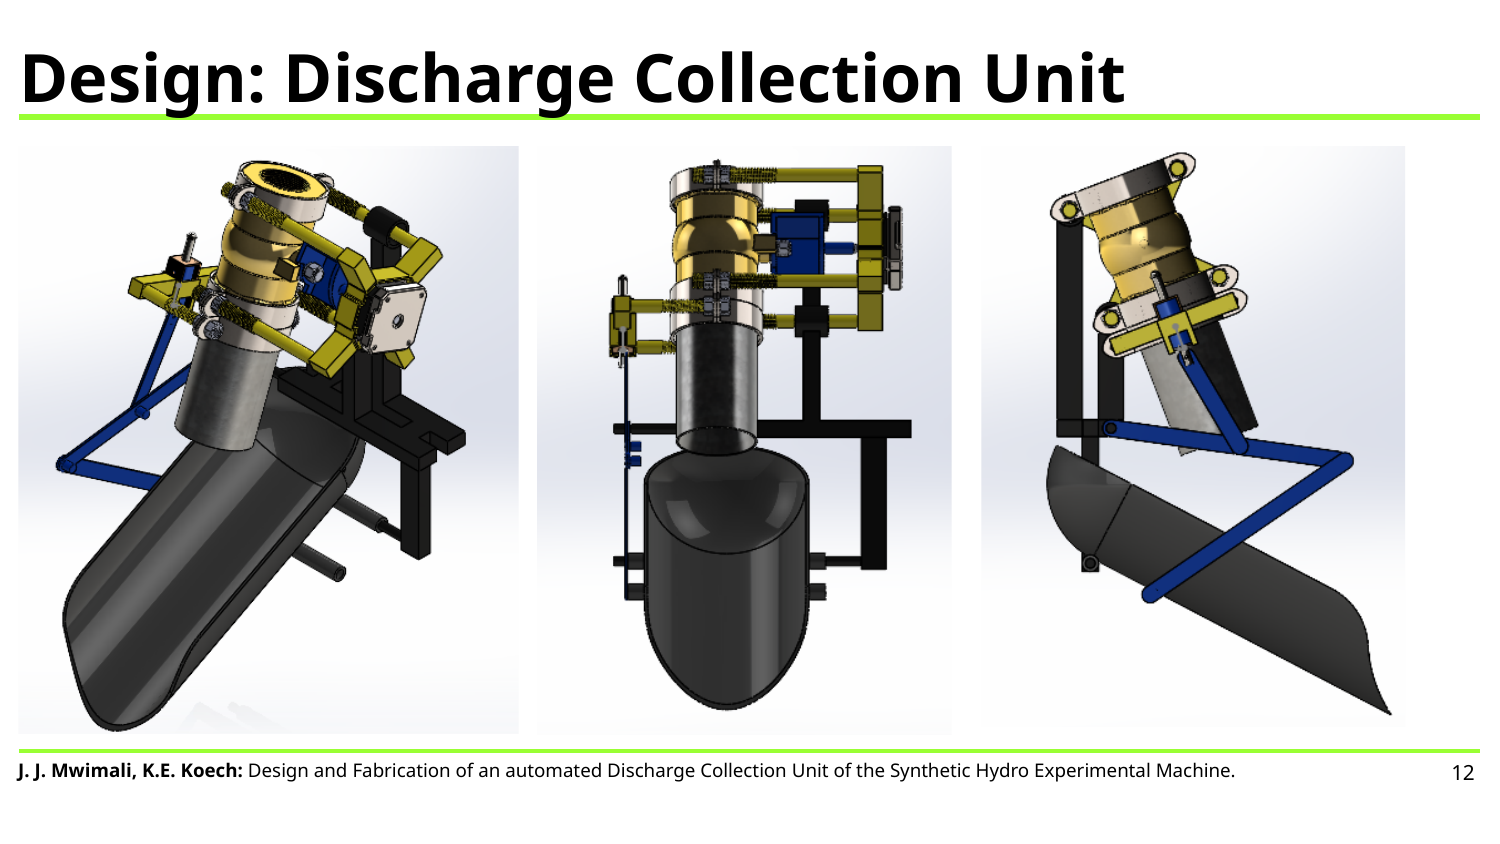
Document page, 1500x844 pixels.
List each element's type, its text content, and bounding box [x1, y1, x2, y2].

picture [18, 146, 519, 735]
picture [981, 146, 1406, 727]
picture [536, 146, 952, 735]
text_box Design: Discharge Collection Unit [6, 29, 1469, 123]
